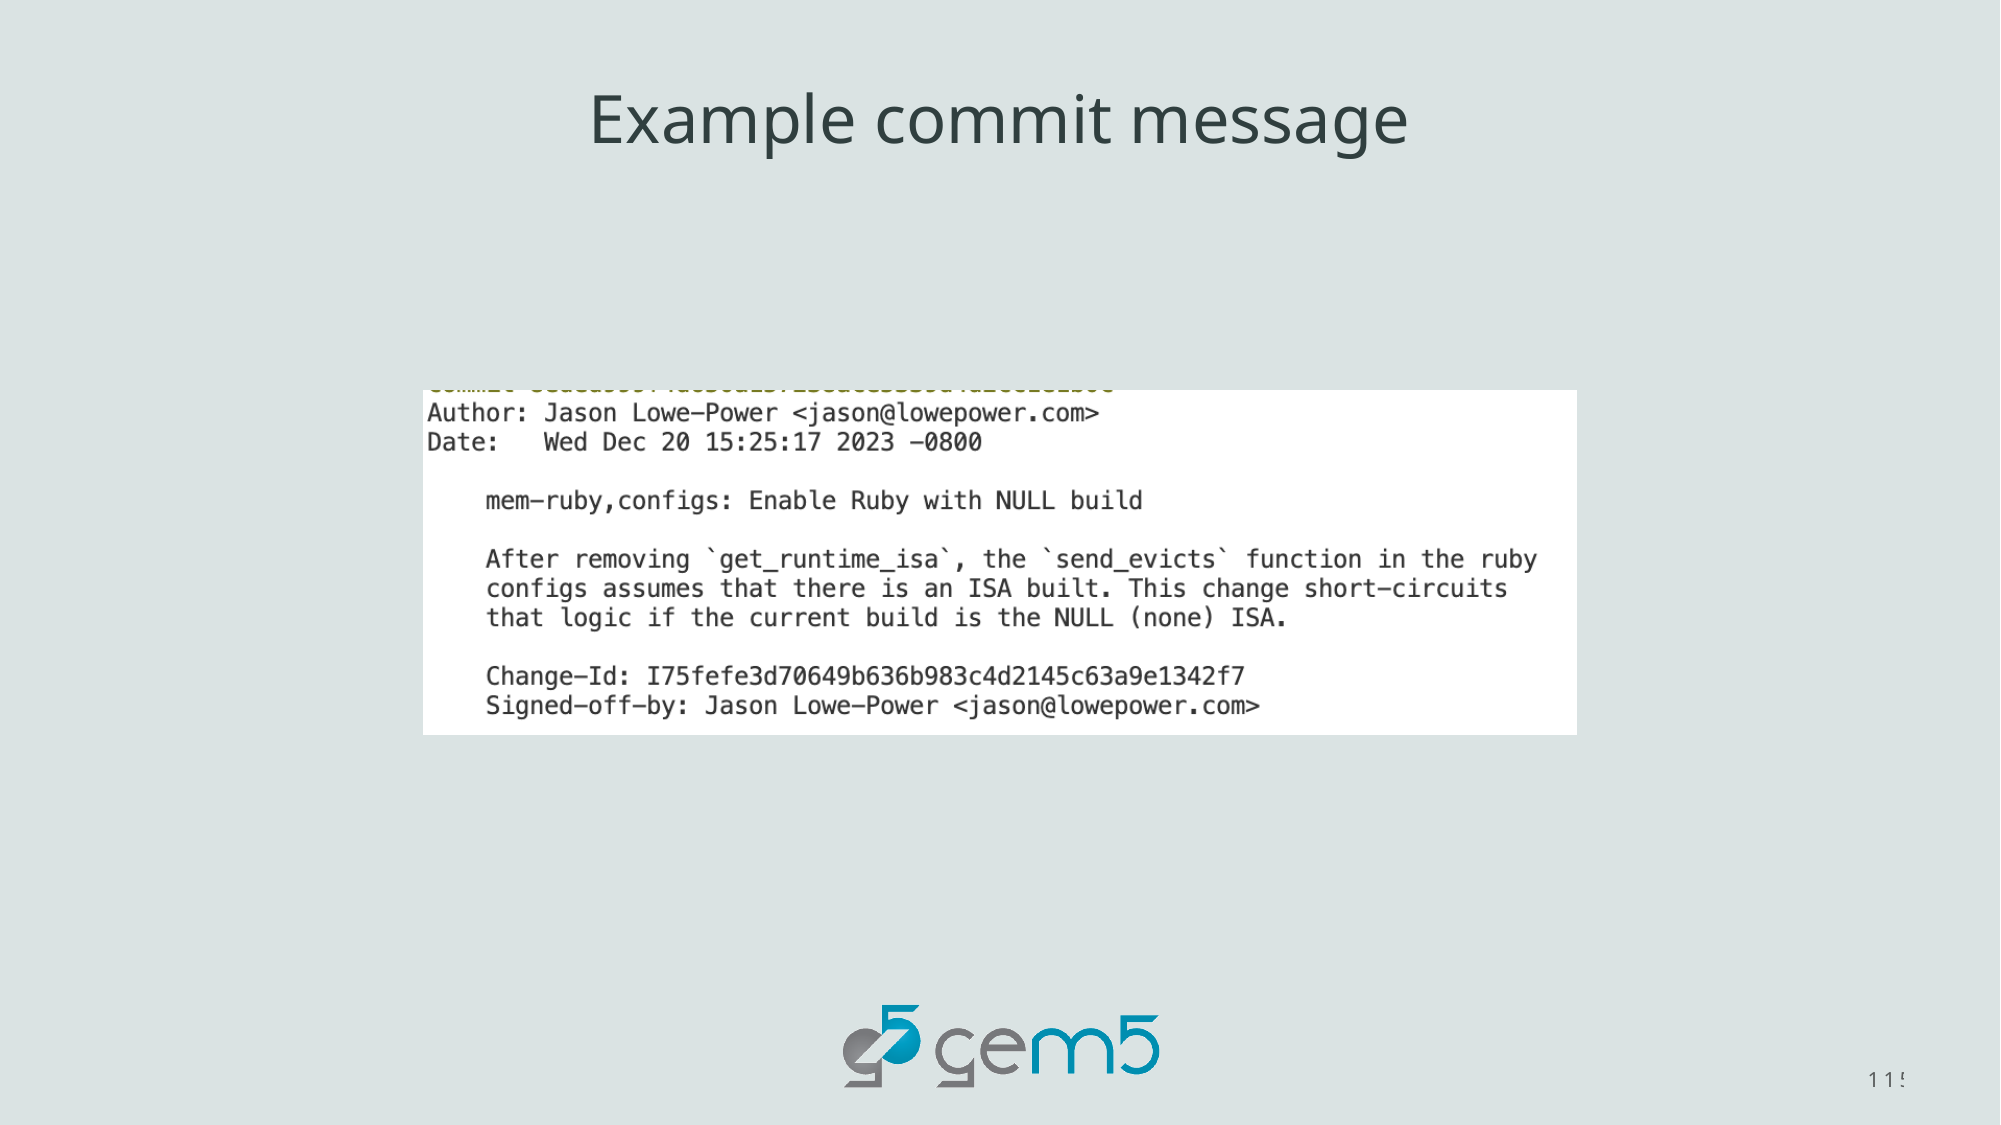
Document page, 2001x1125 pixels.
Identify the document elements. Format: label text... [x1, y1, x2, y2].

text_box Example commit message [162, 64, 1838, 164]
picture [423, 390, 1577, 735]
slide_number 115 [1637, 1042, 1927, 1119]
picture [807, 965, 1193, 1120]
